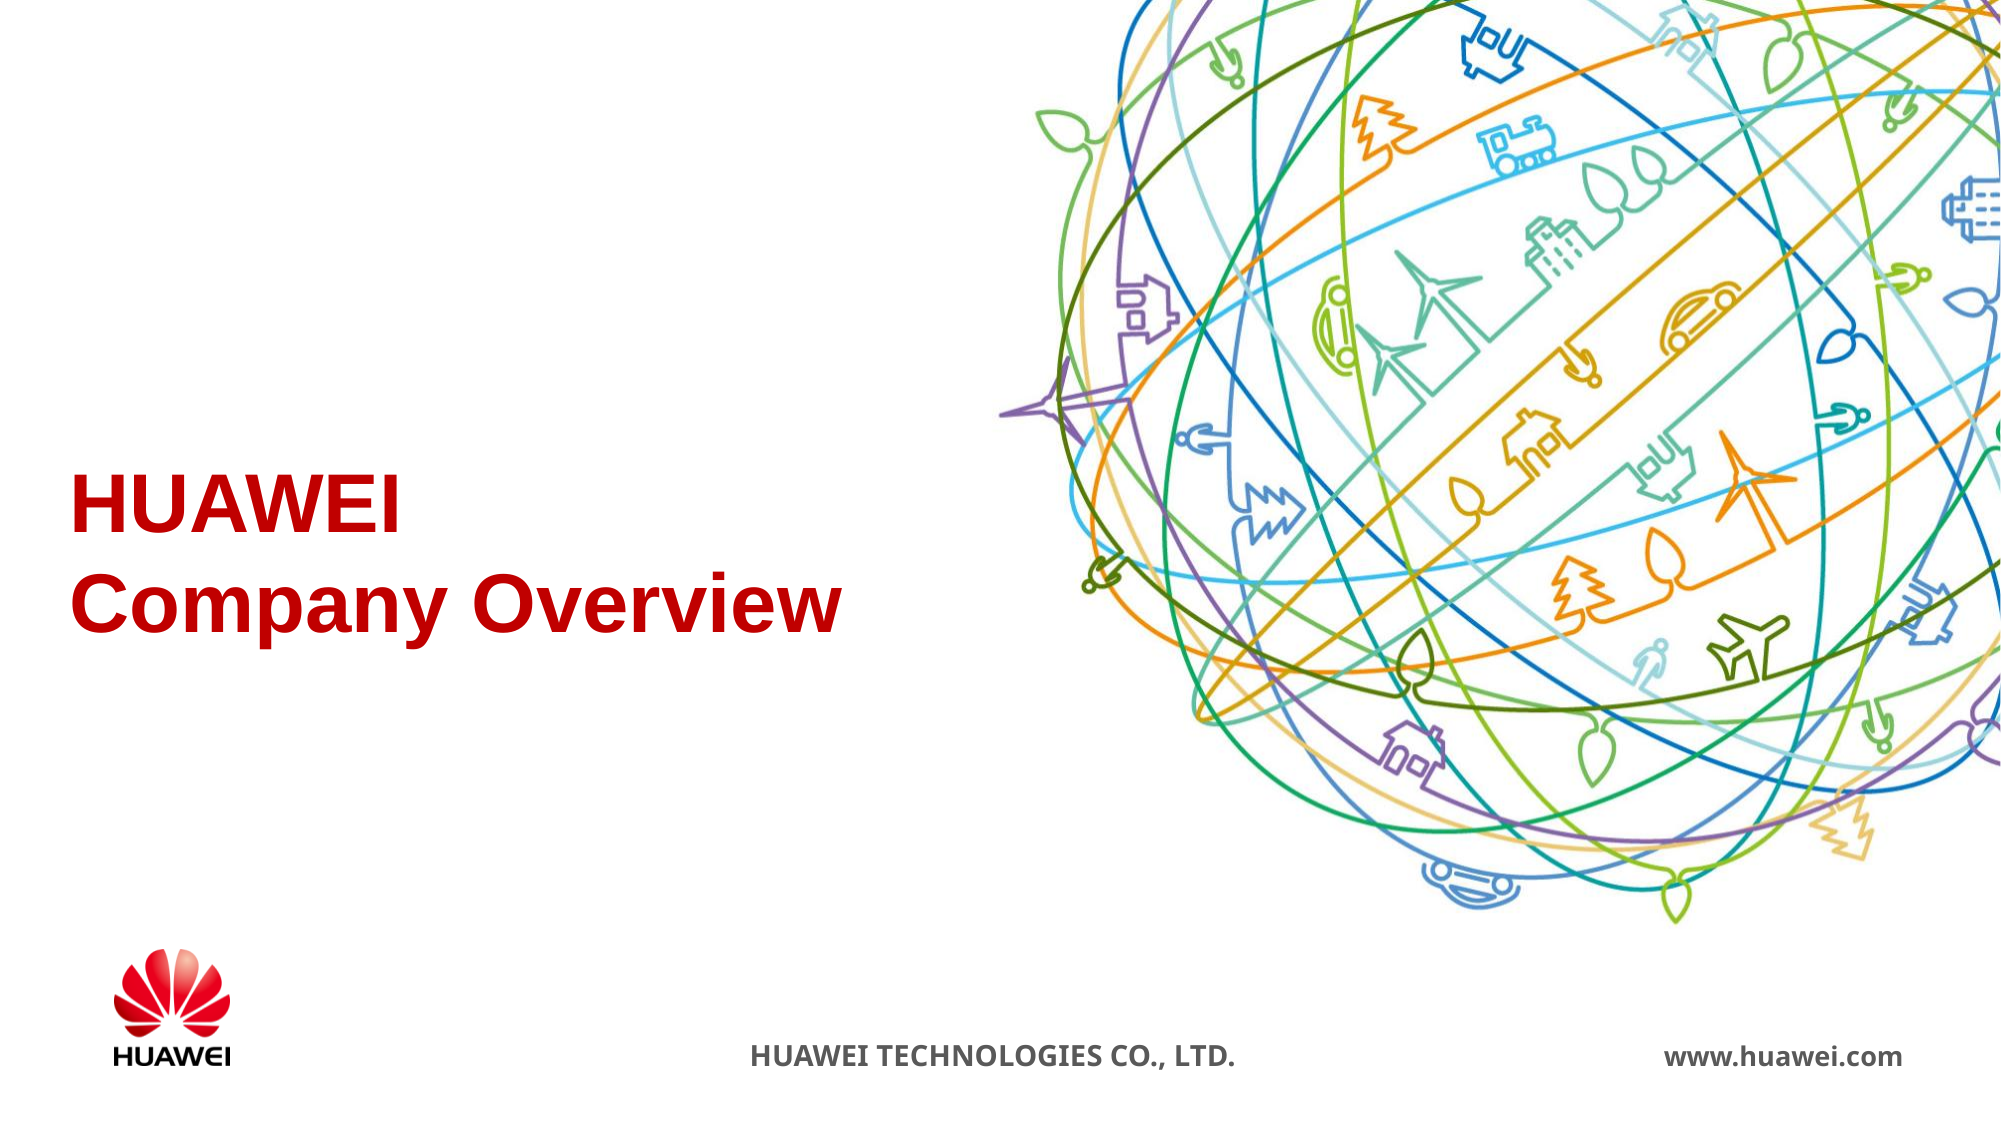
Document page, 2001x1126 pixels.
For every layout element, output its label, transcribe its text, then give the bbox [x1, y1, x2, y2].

picture [0, 0, 2001, 1126]
title HUAWEI Company Overview [70, 448, 1249, 650]
